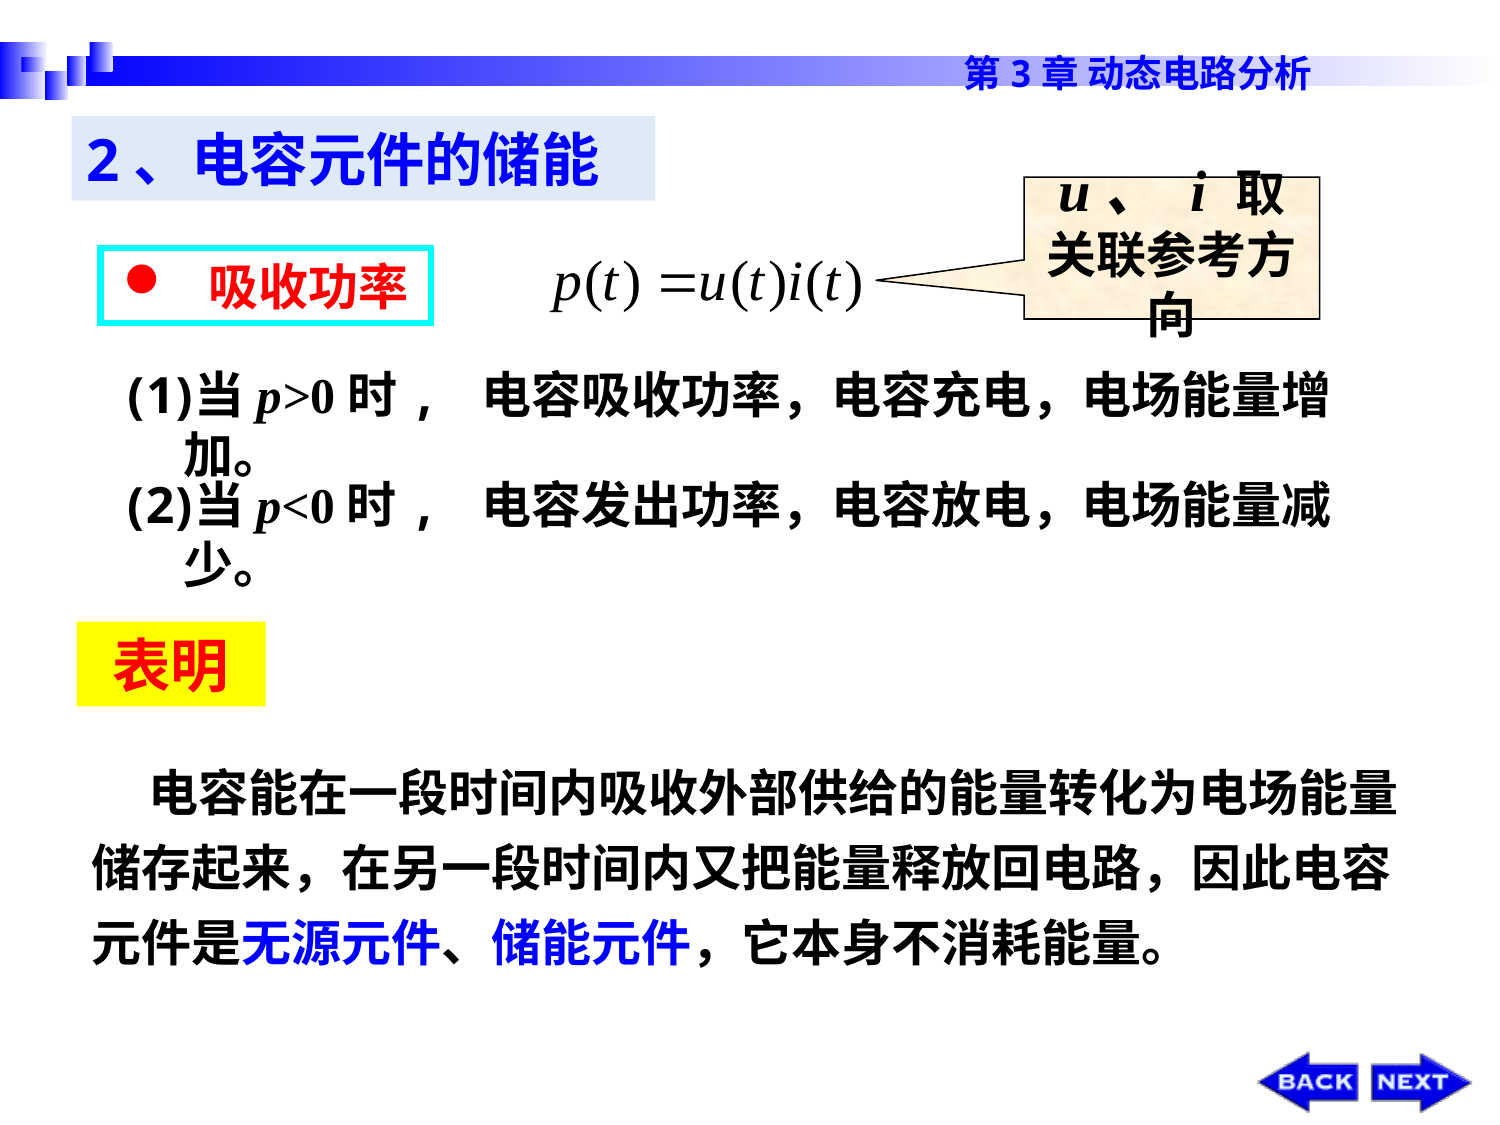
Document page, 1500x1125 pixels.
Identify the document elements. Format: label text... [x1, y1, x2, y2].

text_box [855, 57, 859, 85]
text_box 2、电容元件的储能 [71, 115, 656, 201]
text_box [537, 247, 874, 324]
text_box 当p>0时, 电容吸收功率，电容充电，电场能量增加。 [112, 356, 1412, 465]
text_box u、 i 取关联参考方向 [875, 177, 1320, 320]
text_box 电容能在一段时间内吸收外部供给的能量转化为电场能量储存起来，在另一段时间内又把能量释放回电路，因此电容元件是无源元件、储能元件，它本身不消耗能量。 [76, 739, 1424, 980]
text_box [771, 57, 775, 85]
text_box 当p<0时, 电容发出功率，电容放电，电场能量减少。 [112, 465, 1424, 601]
text_box 表明 [76, 621, 266, 707]
picture [1249, 1049, 1480, 1116]
text_box 吸收功率 [100, 248, 432, 323]
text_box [939, 57, 943, 85]
